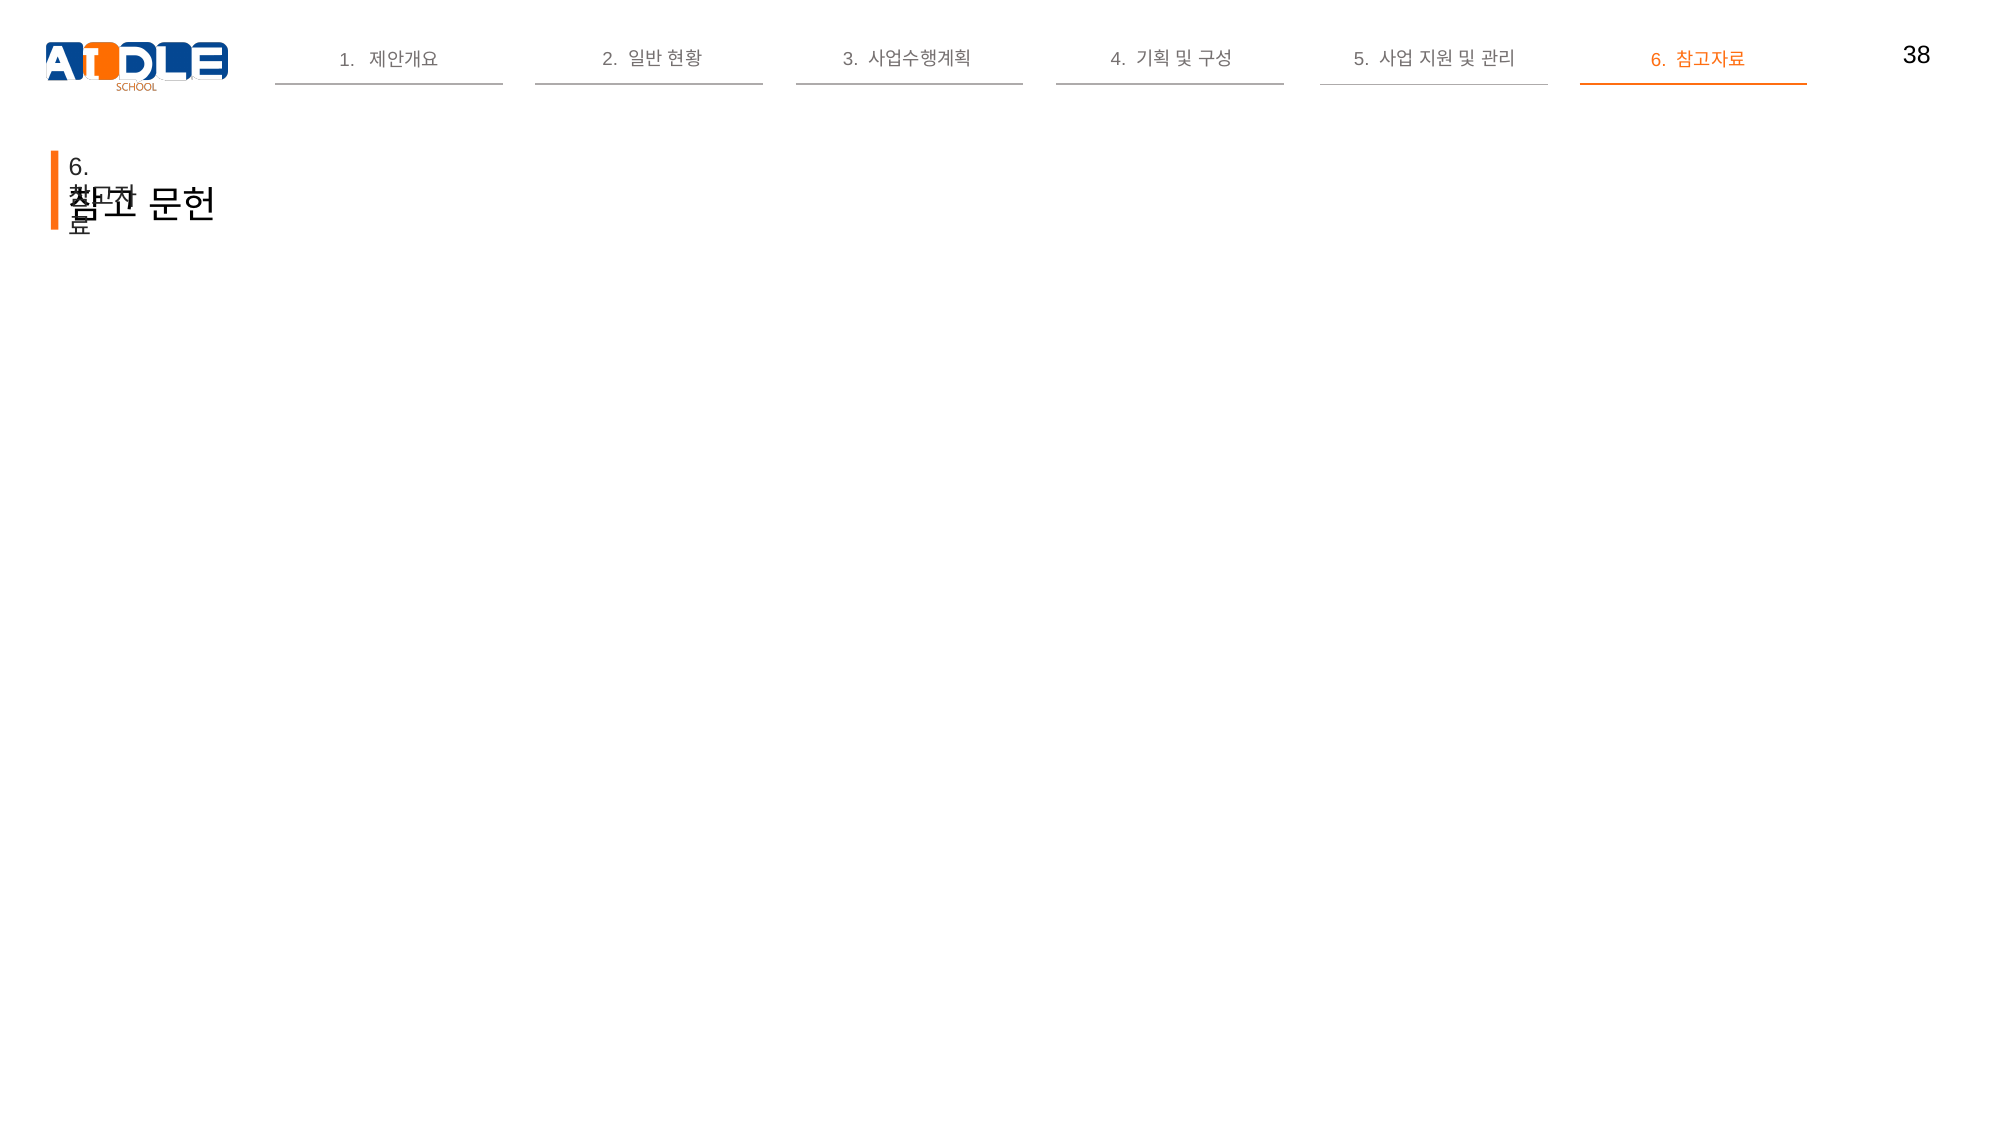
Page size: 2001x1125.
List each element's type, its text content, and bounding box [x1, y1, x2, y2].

list 6. 참고자료 [68, 150, 149, 184]
picture [46, 42, 228, 99]
list 참고 문헌 [68, 180, 566, 230]
